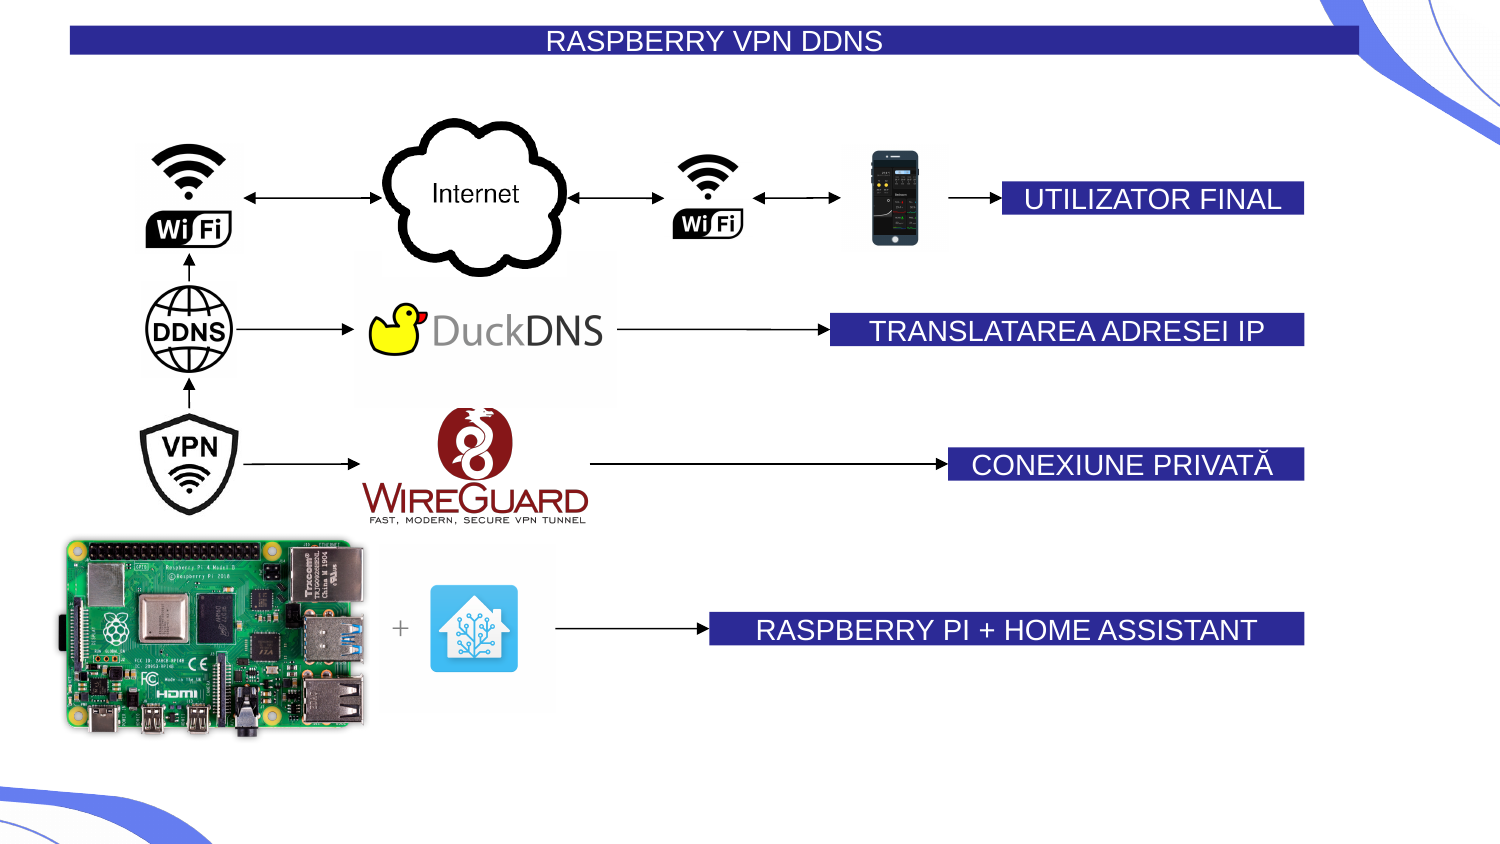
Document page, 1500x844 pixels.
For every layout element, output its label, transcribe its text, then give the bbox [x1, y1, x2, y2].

picture [134, 142, 244, 254]
text_box RASPBERRY PI + HOME ASSISTANT [707, 610, 1307, 647]
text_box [0, 792, 261, 844]
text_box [840, 143, 949, 252]
text_box TRANSLATAREA ADRESEI IP [828, 311, 1307, 348]
picture [379, 543, 556, 714]
picture [664, 153, 753, 244]
text_box RASPBERRY VPN DDNS [68, 23, 1246, 57]
picture [0, 787, 57, 792]
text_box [1251, 0, 1500, 100]
picture [51, 531, 372, 744]
picture [1426, 100, 1500, 145]
text_box CONEXIUNE PRIVATĂ [946, 445, 1307, 483]
picture [134, 408, 244, 521]
picture [353, 118, 618, 525]
text_box UTILIZATOR FINAL [1000, 179, 1306, 217]
picture [141, 281, 237, 378]
